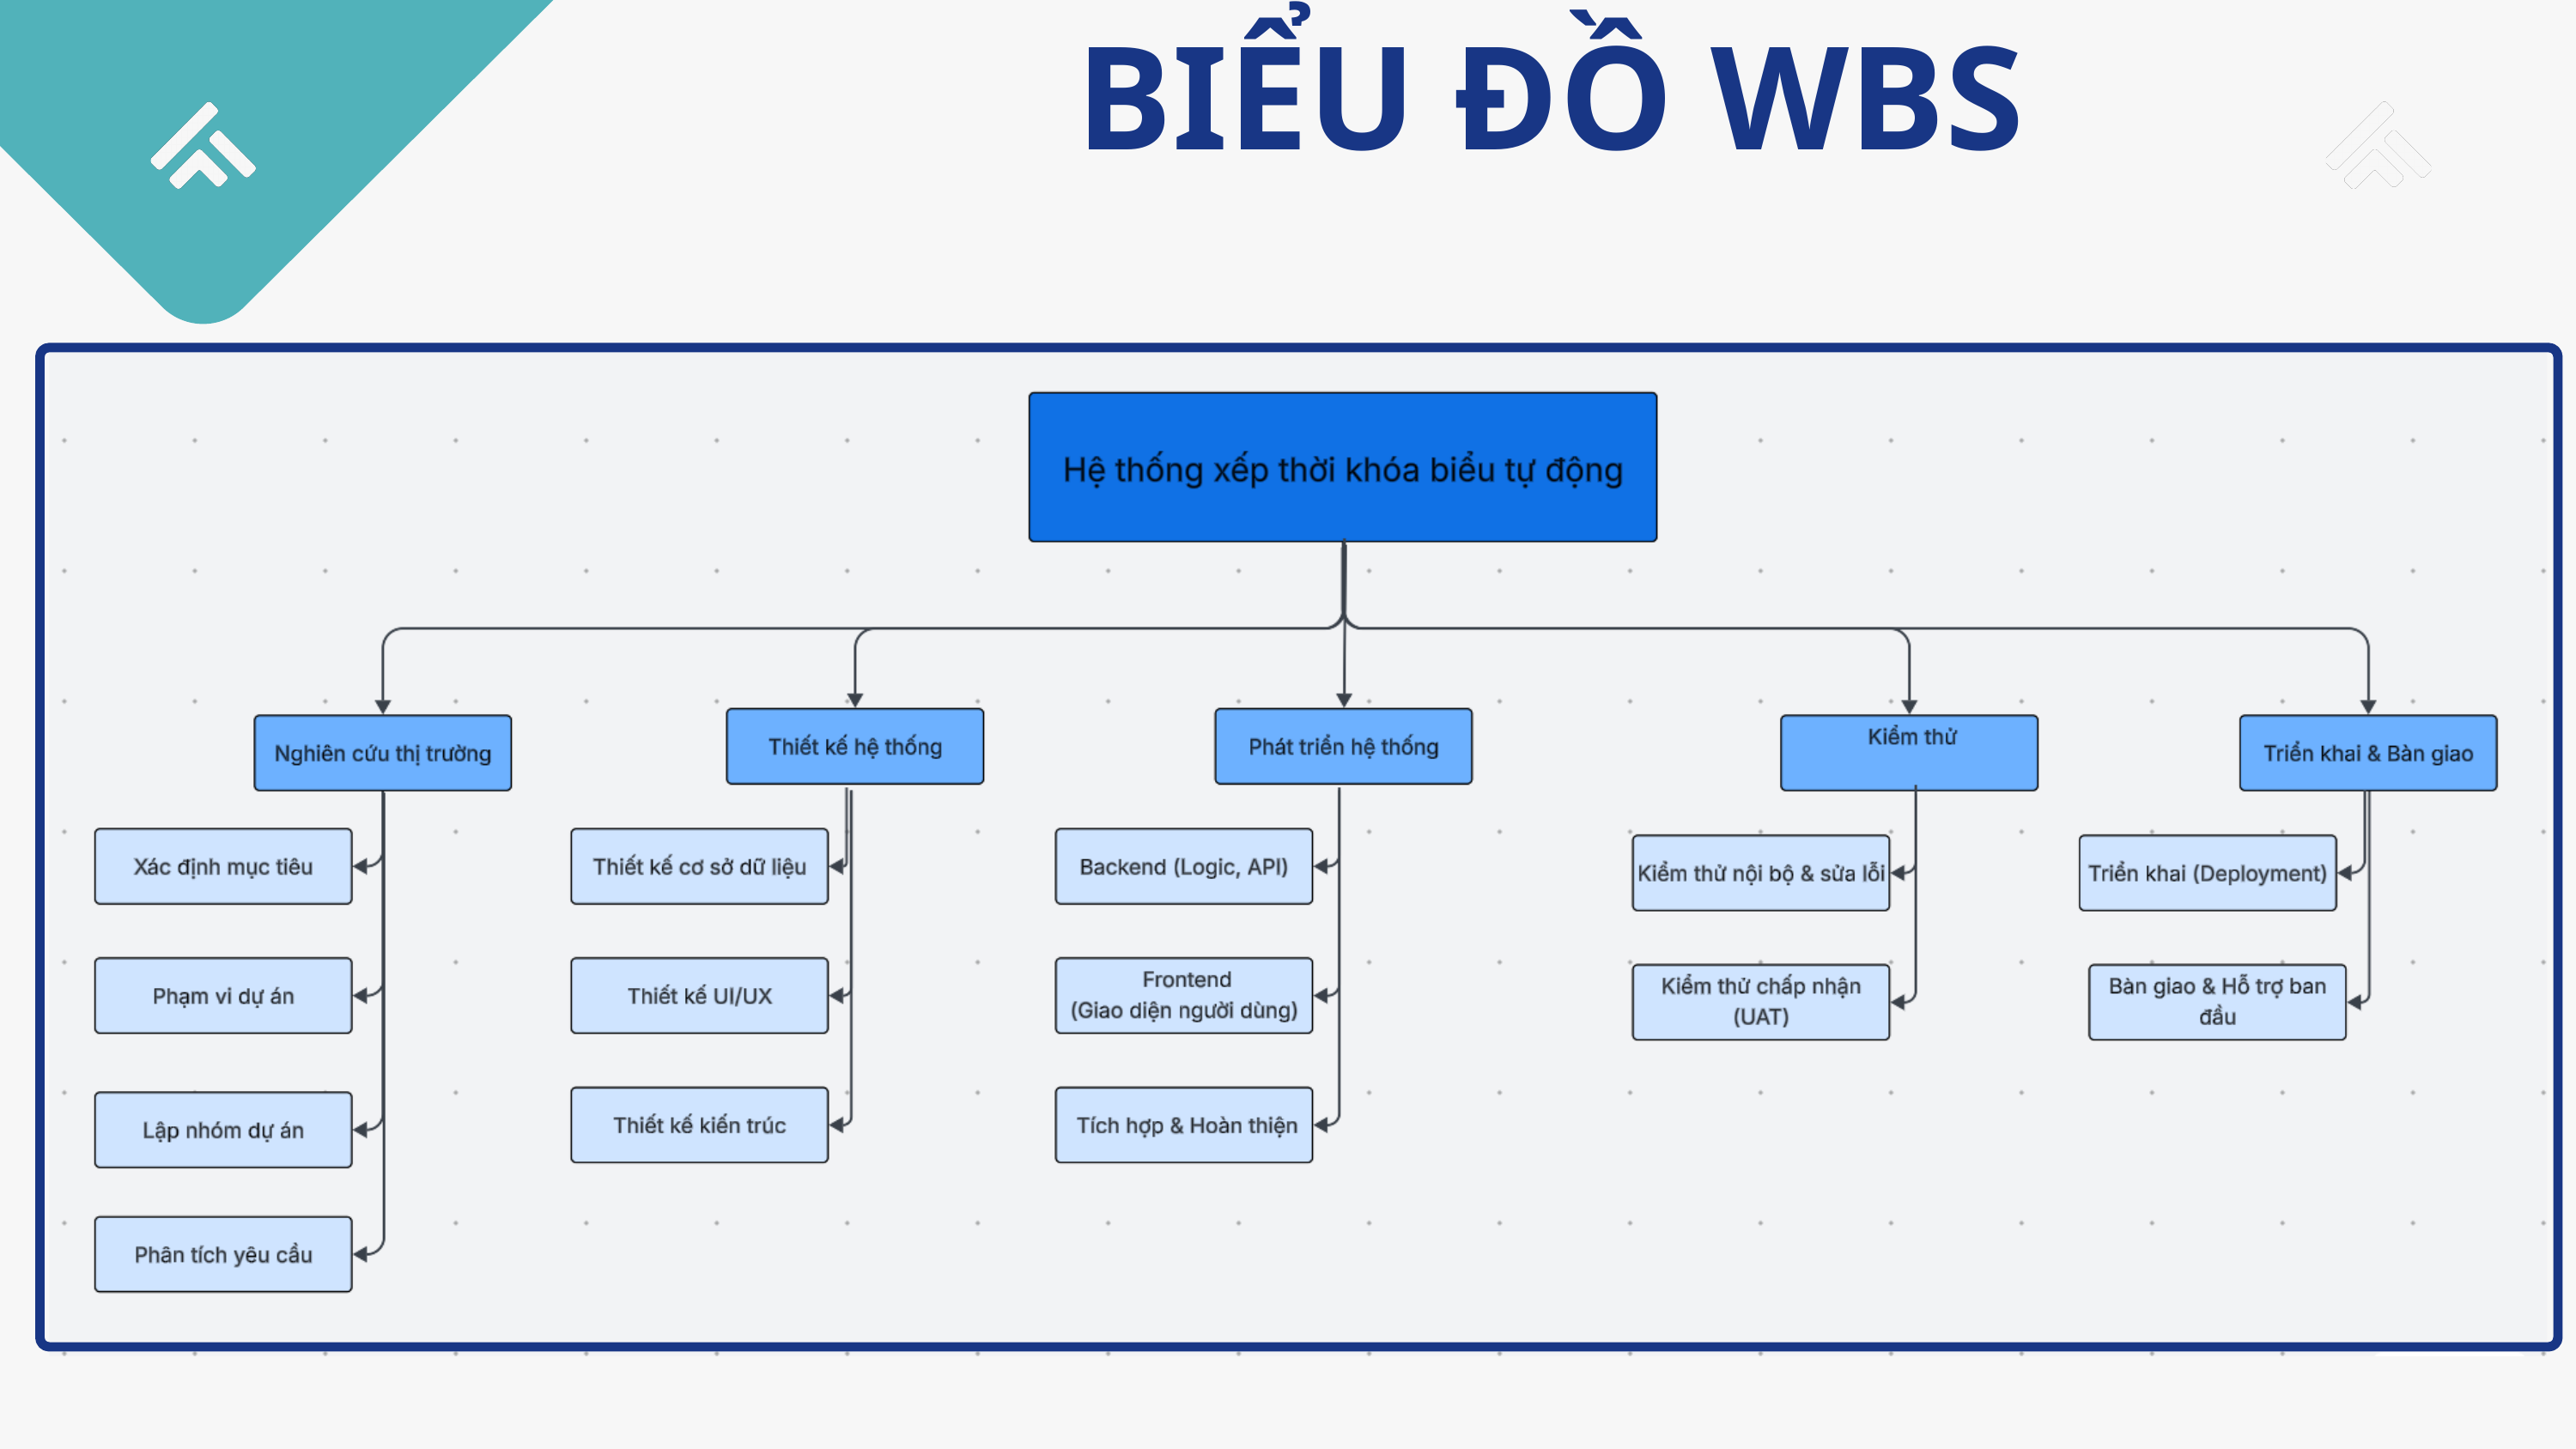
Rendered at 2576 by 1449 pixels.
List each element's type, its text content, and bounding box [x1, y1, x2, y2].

text_box [2325, 179, 2432, 189]
text_box BIỂU ĐỒ WBS [1534, 50, 2576, 179]
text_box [39, 347, 2559, 1348]
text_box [0, 0, 1528, 349]
